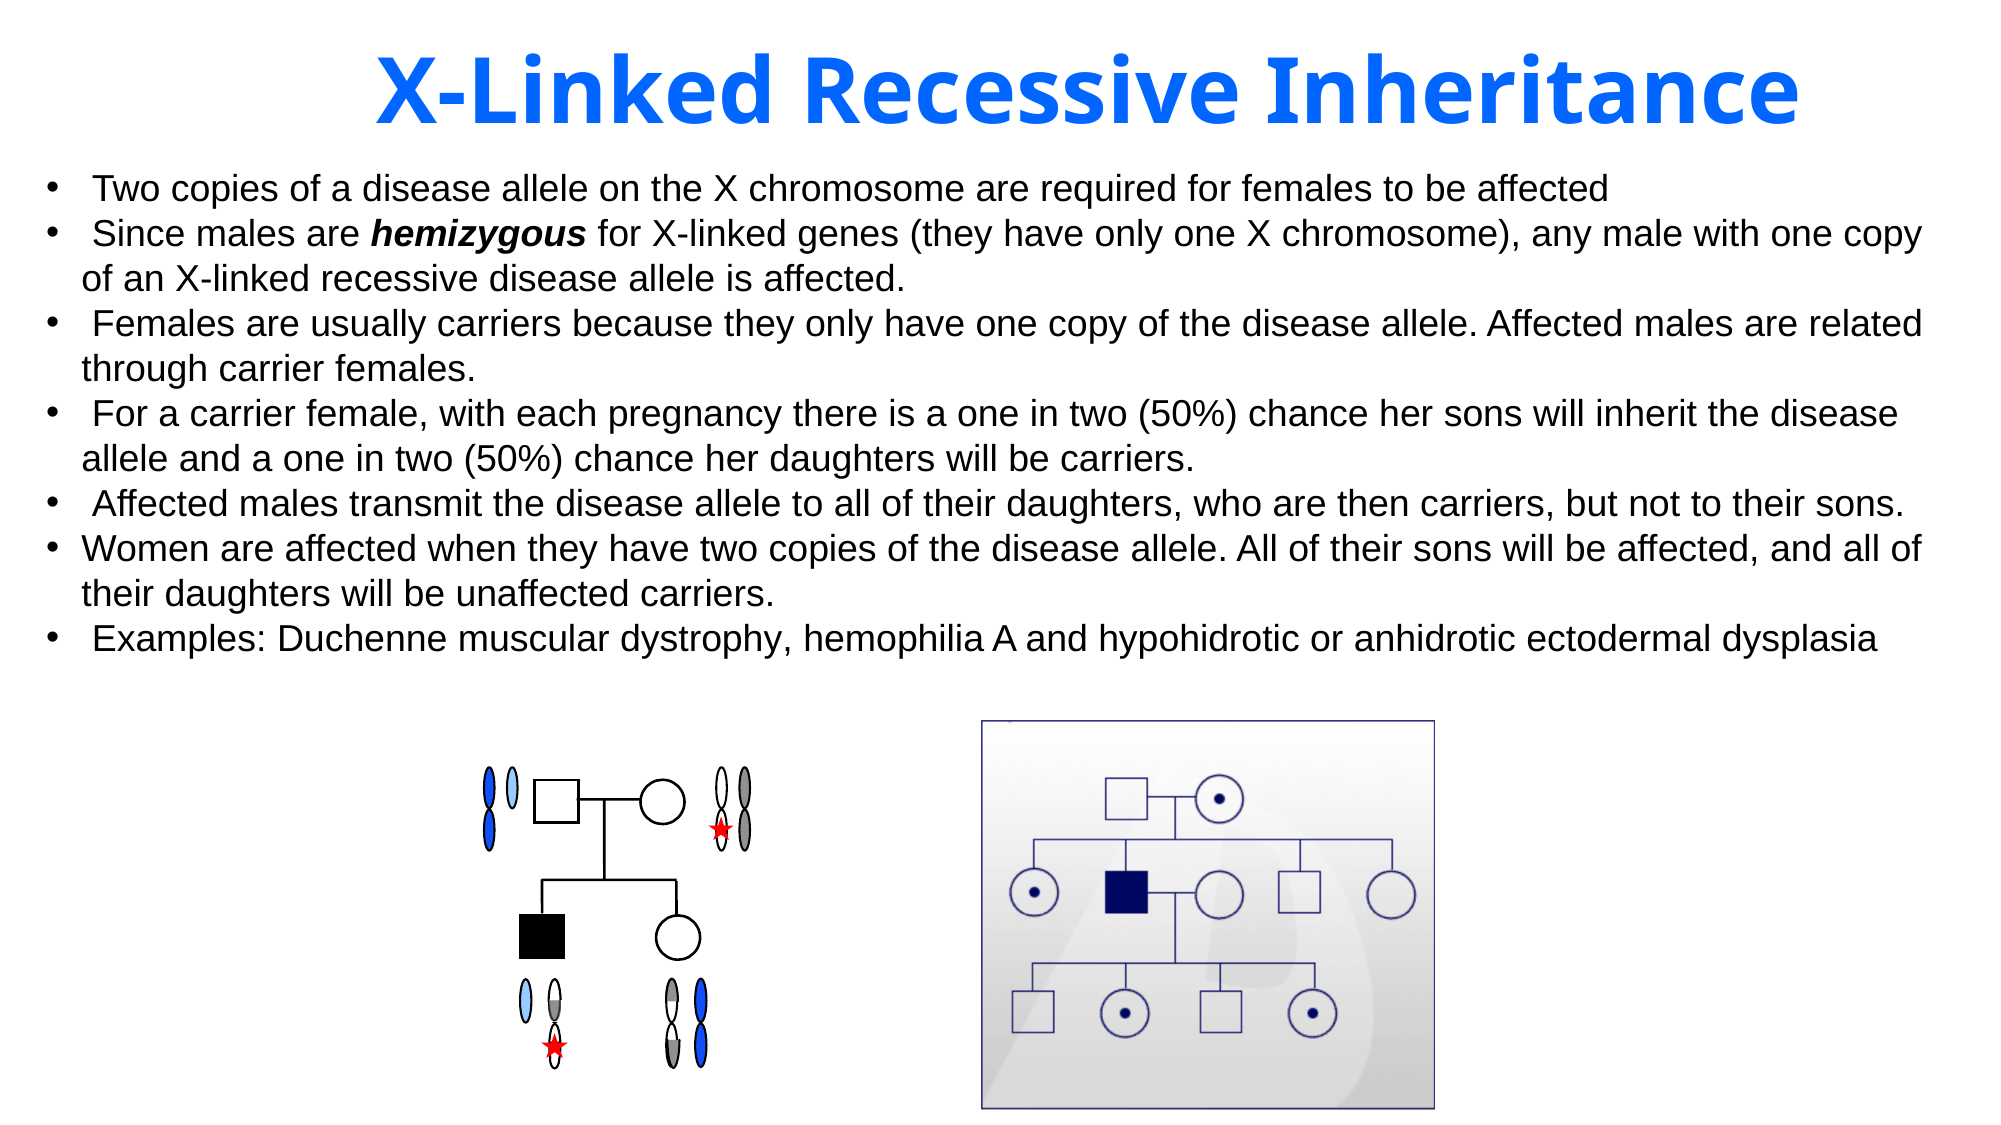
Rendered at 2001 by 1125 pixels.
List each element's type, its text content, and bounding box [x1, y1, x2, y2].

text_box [483, 766, 751, 1069]
picture [980, 719, 1435, 1110]
text_box X-Linked Recessive Inheritance [362, 24, 1842, 150]
text_box Two copies of a disease allele on the X chromosome are required for females to be affected Since males are hemizygous for X-linked genes (they have only one X chromosome), any male with one copy of an X-linked recessive disease allele is affected. Females are usually carriers because they only have one copy of the disease allele. Affected males are related through carrier females. For a carrier female, with each pregnancy there is a one in two (50%) chance her sons will inherit the disease allele and a one in two (50%) chance her daughters will be carriers. Affected males transmit the disease allele to all of their daughters, who are then carriers, but not to their sons. Women are affected when they have two copies of the disease allele. All of their sons will be affected, and all of their daughters will be unaffected carriers. Examples: Duchenne muscular dystrophy, hemophilia A and hypohidrotic or anhidrotic ectodermal dysplasia [31, 156, 1969, 711]
